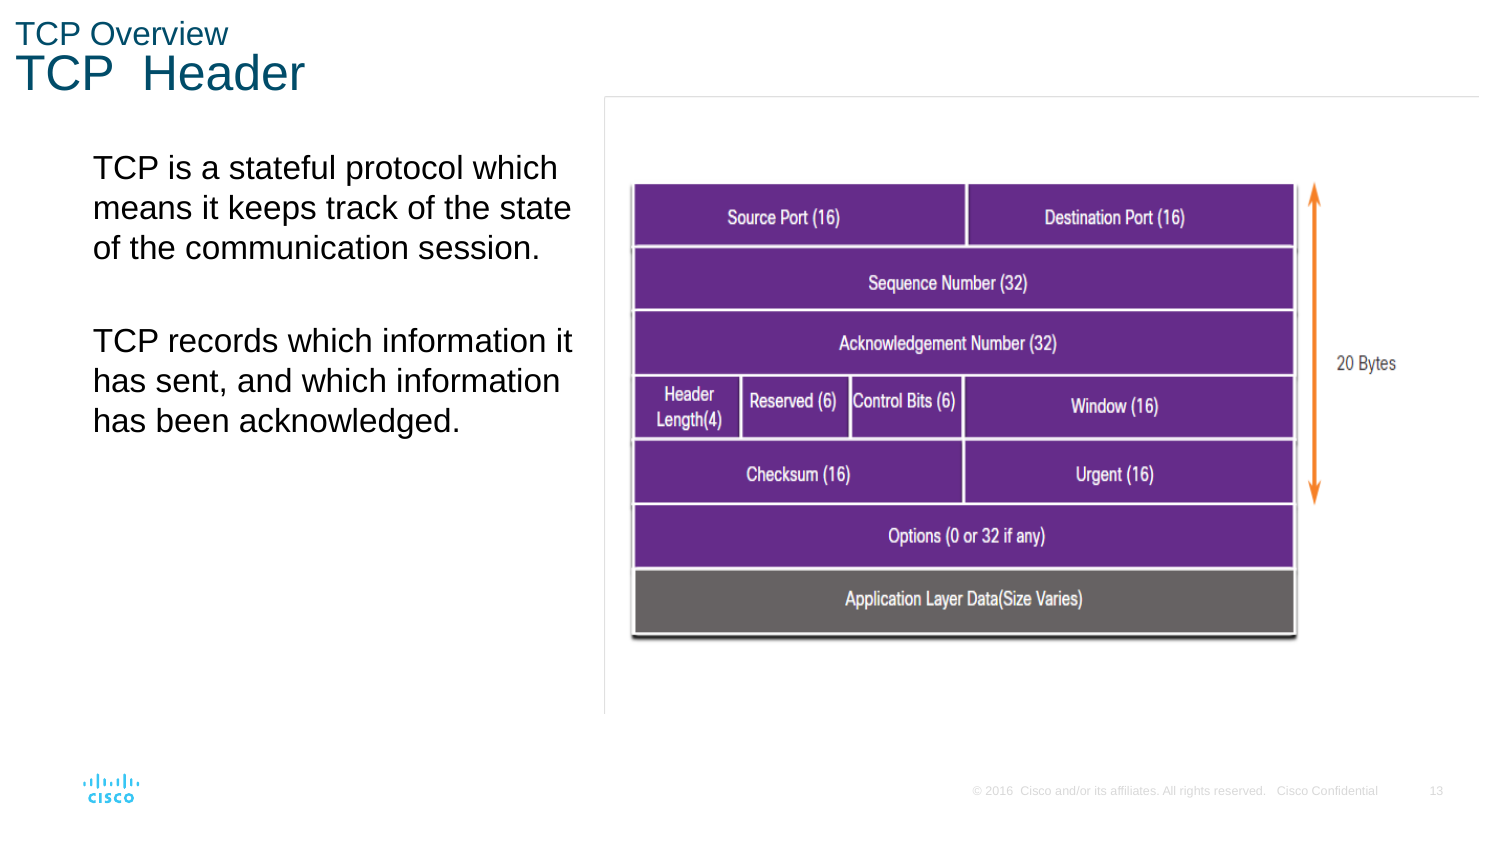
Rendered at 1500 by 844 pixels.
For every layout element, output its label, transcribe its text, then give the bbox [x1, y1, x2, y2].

title TCP Overview TCP Header [0, 0, 1369, 121]
list TCP is a stateful protocol which means it keeps track of the state of the communication session. TCP records which information it has sent, and which information has been acknowledged. [77, 138, 619, 726]
picture [603, 96, 1479, 714]
